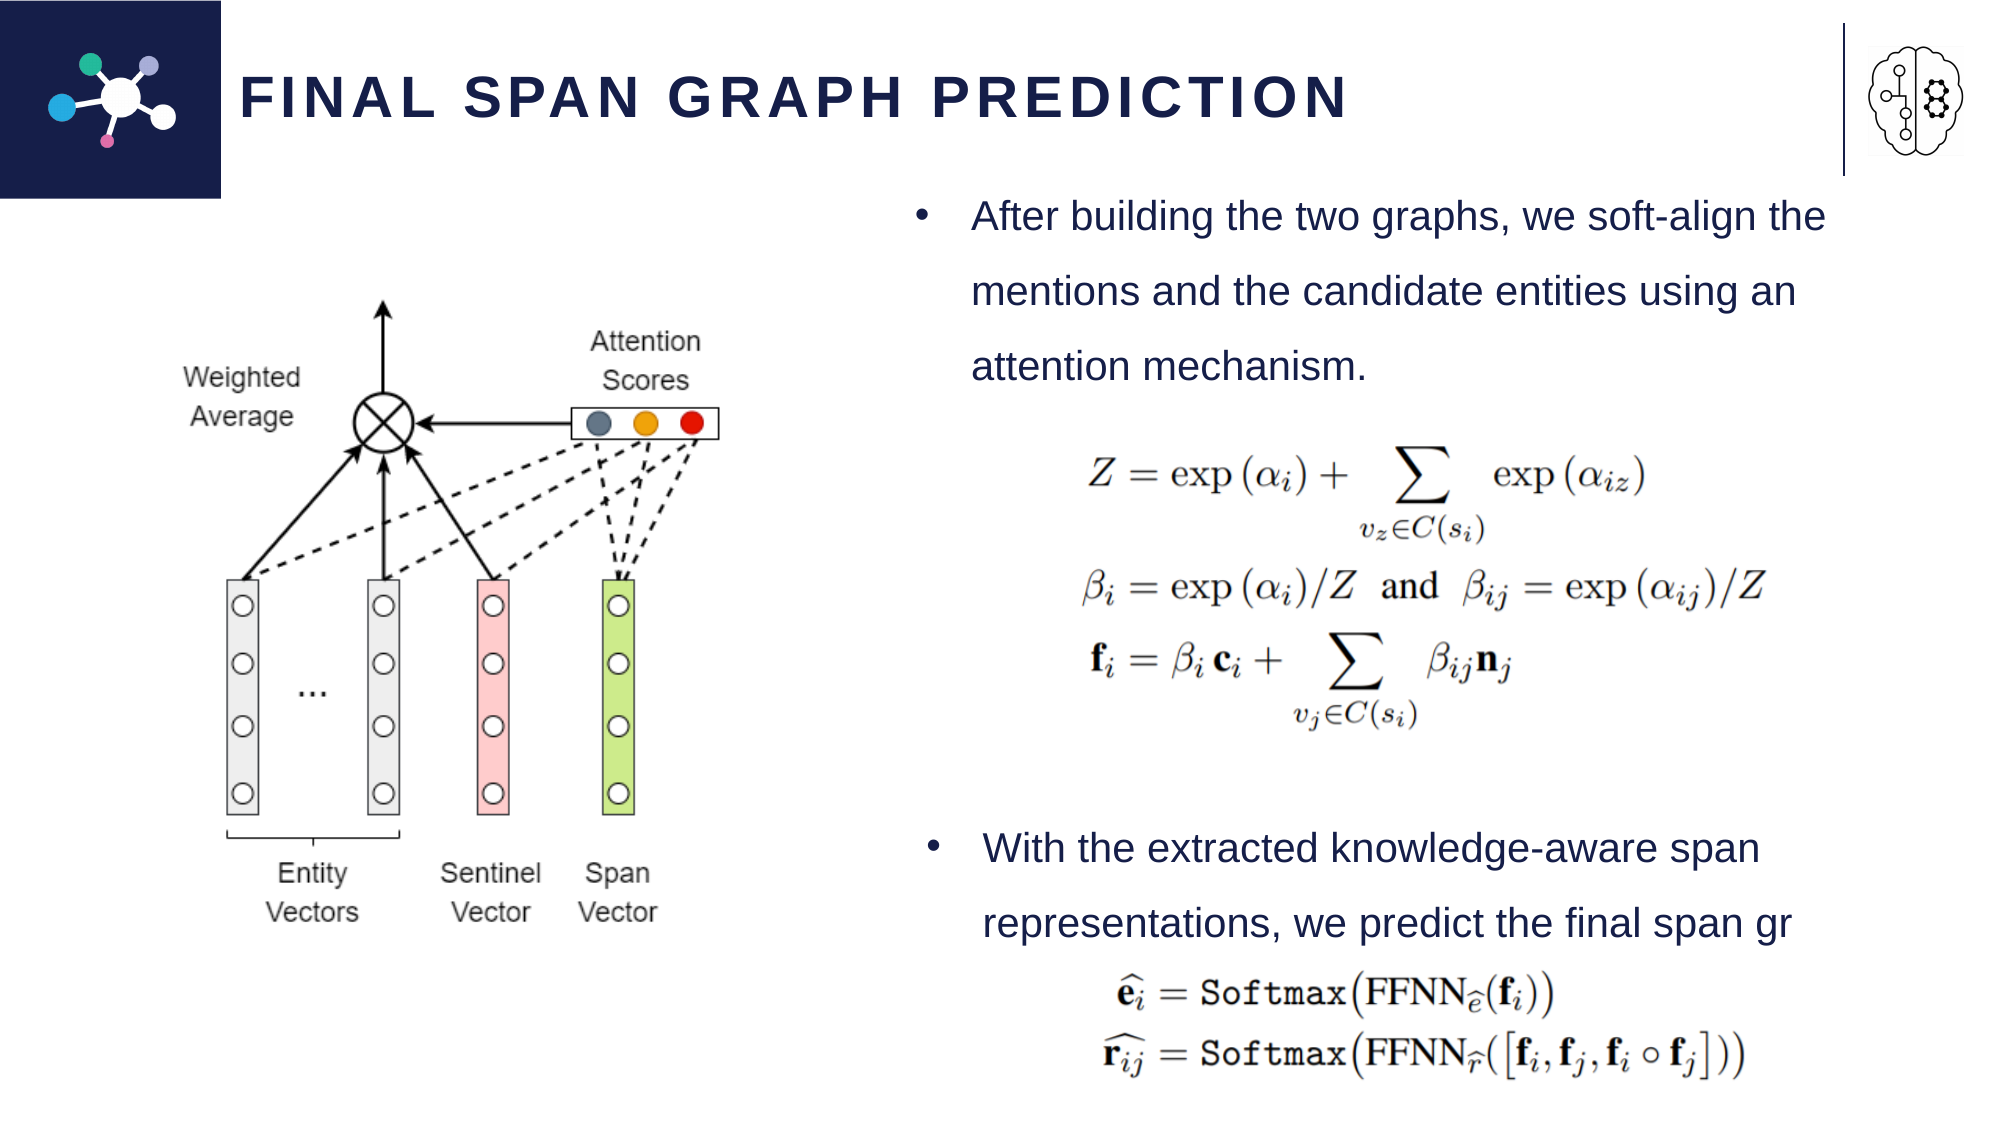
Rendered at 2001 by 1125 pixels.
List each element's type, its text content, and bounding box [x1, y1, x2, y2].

text_box After building the two graphs, we soft-align the mentions and the candidate entities using an attention mechanism. [900, 156, 1848, 408]
text_box With the extracted knowledge-aware span representations, we predict the final span gr [911, 788, 1859, 1039]
picture [164, 287, 726, 933]
picture [1063, 414, 1783, 744]
title Final Span graph prediction [224, 0, 1674, 198]
picture [48, 53, 176, 148]
picture [1088, 948, 1758, 1100]
picture [1868, 46, 1964, 156]
